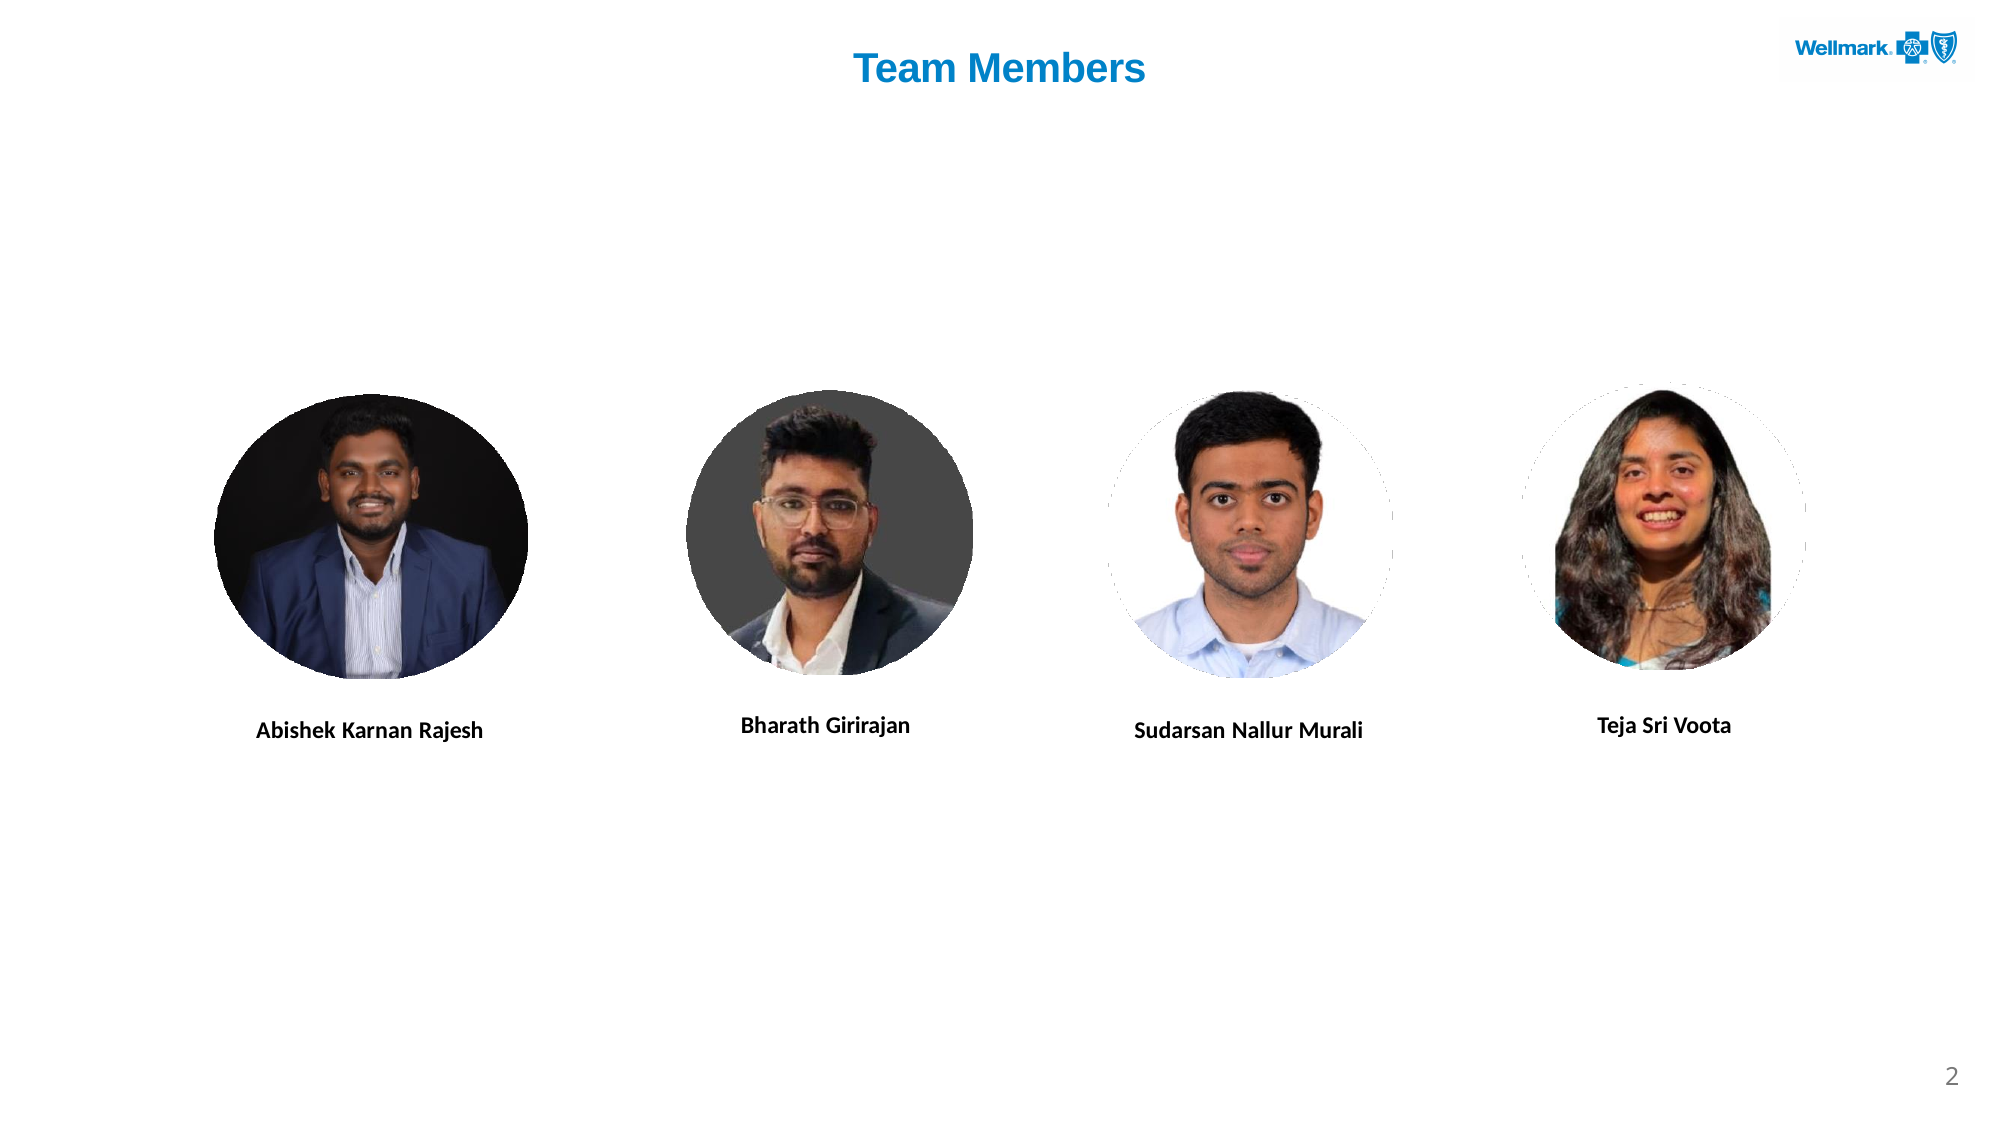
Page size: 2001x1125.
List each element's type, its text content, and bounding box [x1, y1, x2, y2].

slide_number 2 [1524, 1047, 1975, 1107]
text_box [193, 381, 1807, 744]
text_box Team Members [499, 33, 1501, 99]
picture [1778, 17, 1975, 83]
